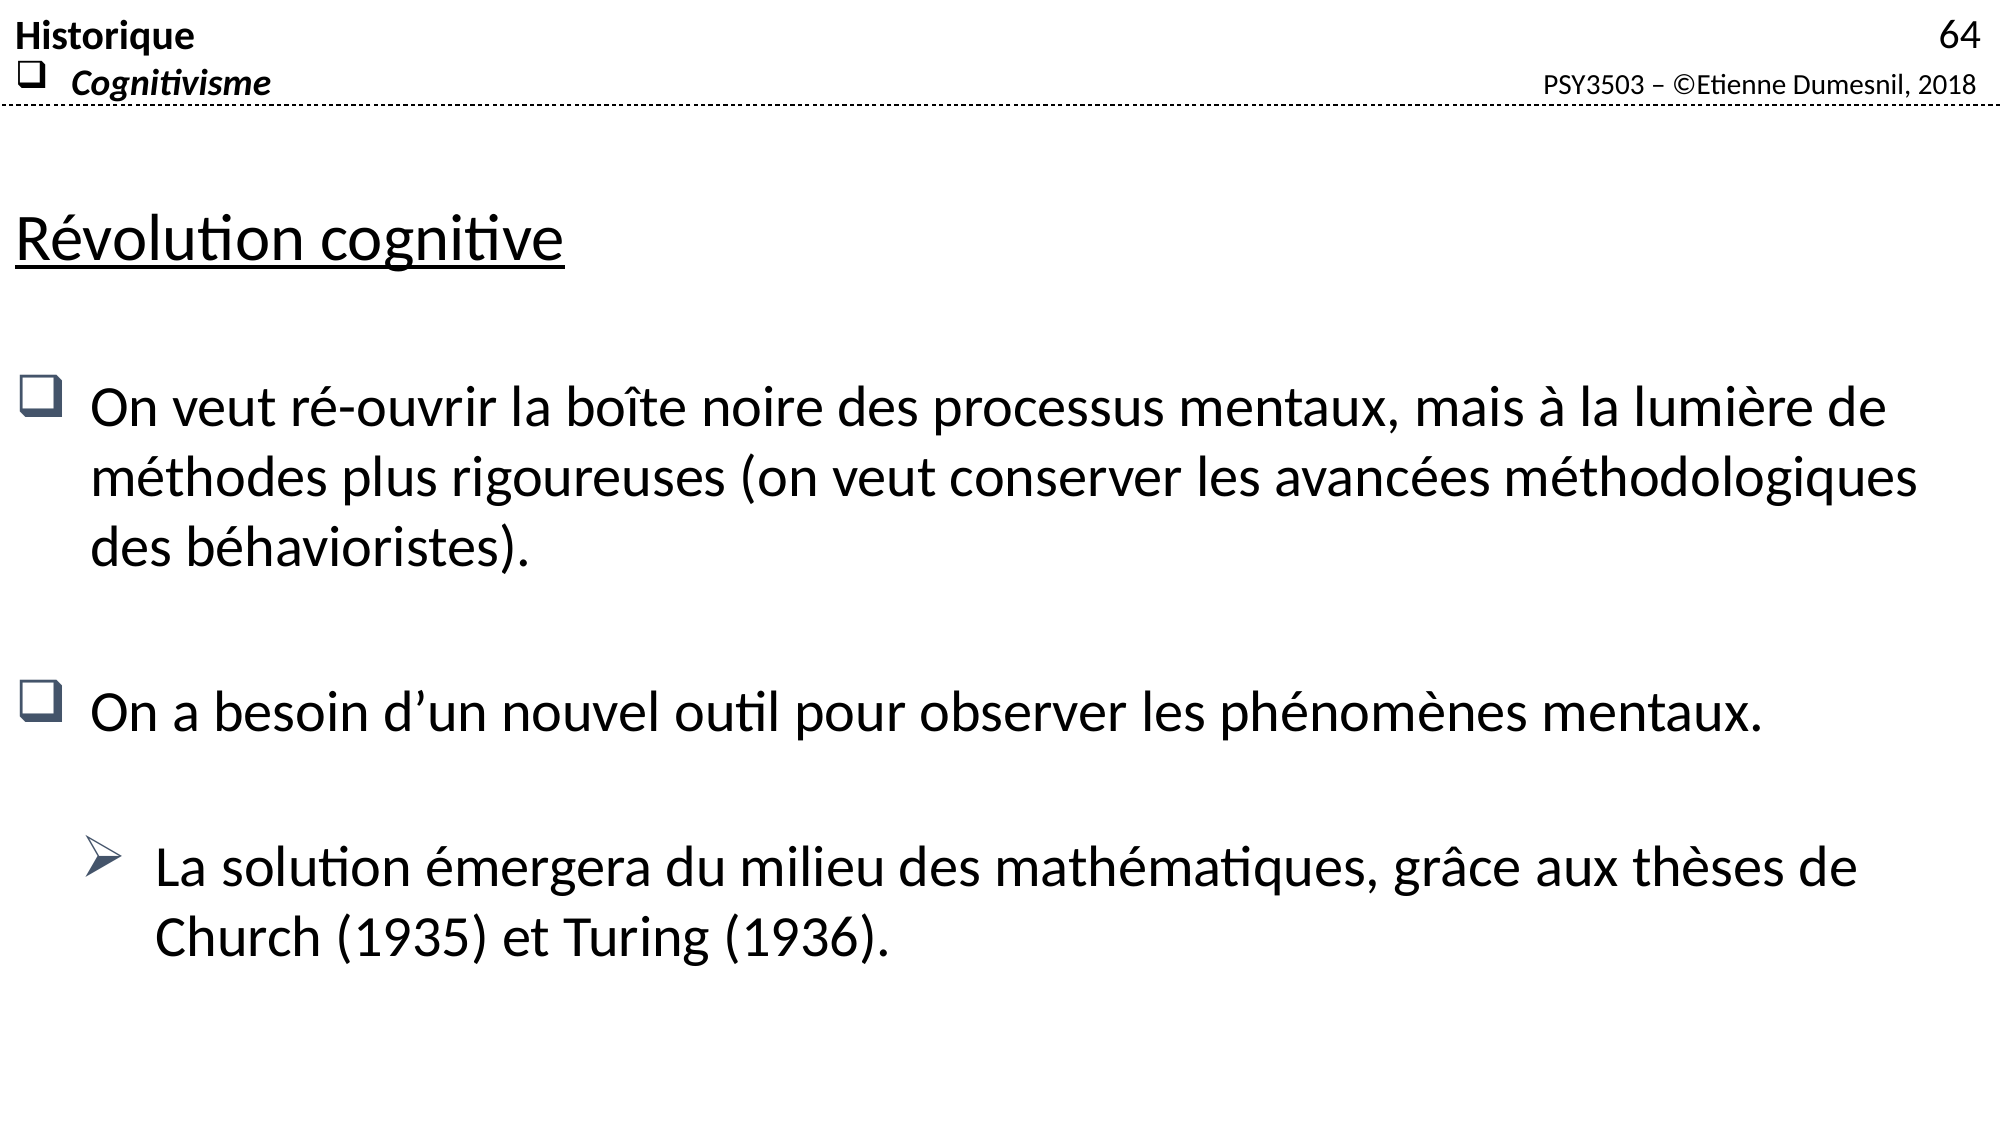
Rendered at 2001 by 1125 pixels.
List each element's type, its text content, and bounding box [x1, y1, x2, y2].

text_box Révolution cognitive On veut ré-ouvrir la boîte noire des processus mentaux, mais à la lumière de méthodes plus rigoureuses (on veut conserver les avancées méthodologiques des béhavioristes). On a besoin d’un nouvel outil pour observer les phénomènes mentaux. La solution émergera du milieu des mathématiques, grâce aux thèses de Church (1935) et Turing (1936). [0, 186, 2000, 1125]
text_box Historique Cognitivisme [0, 0, 1530, 105]
